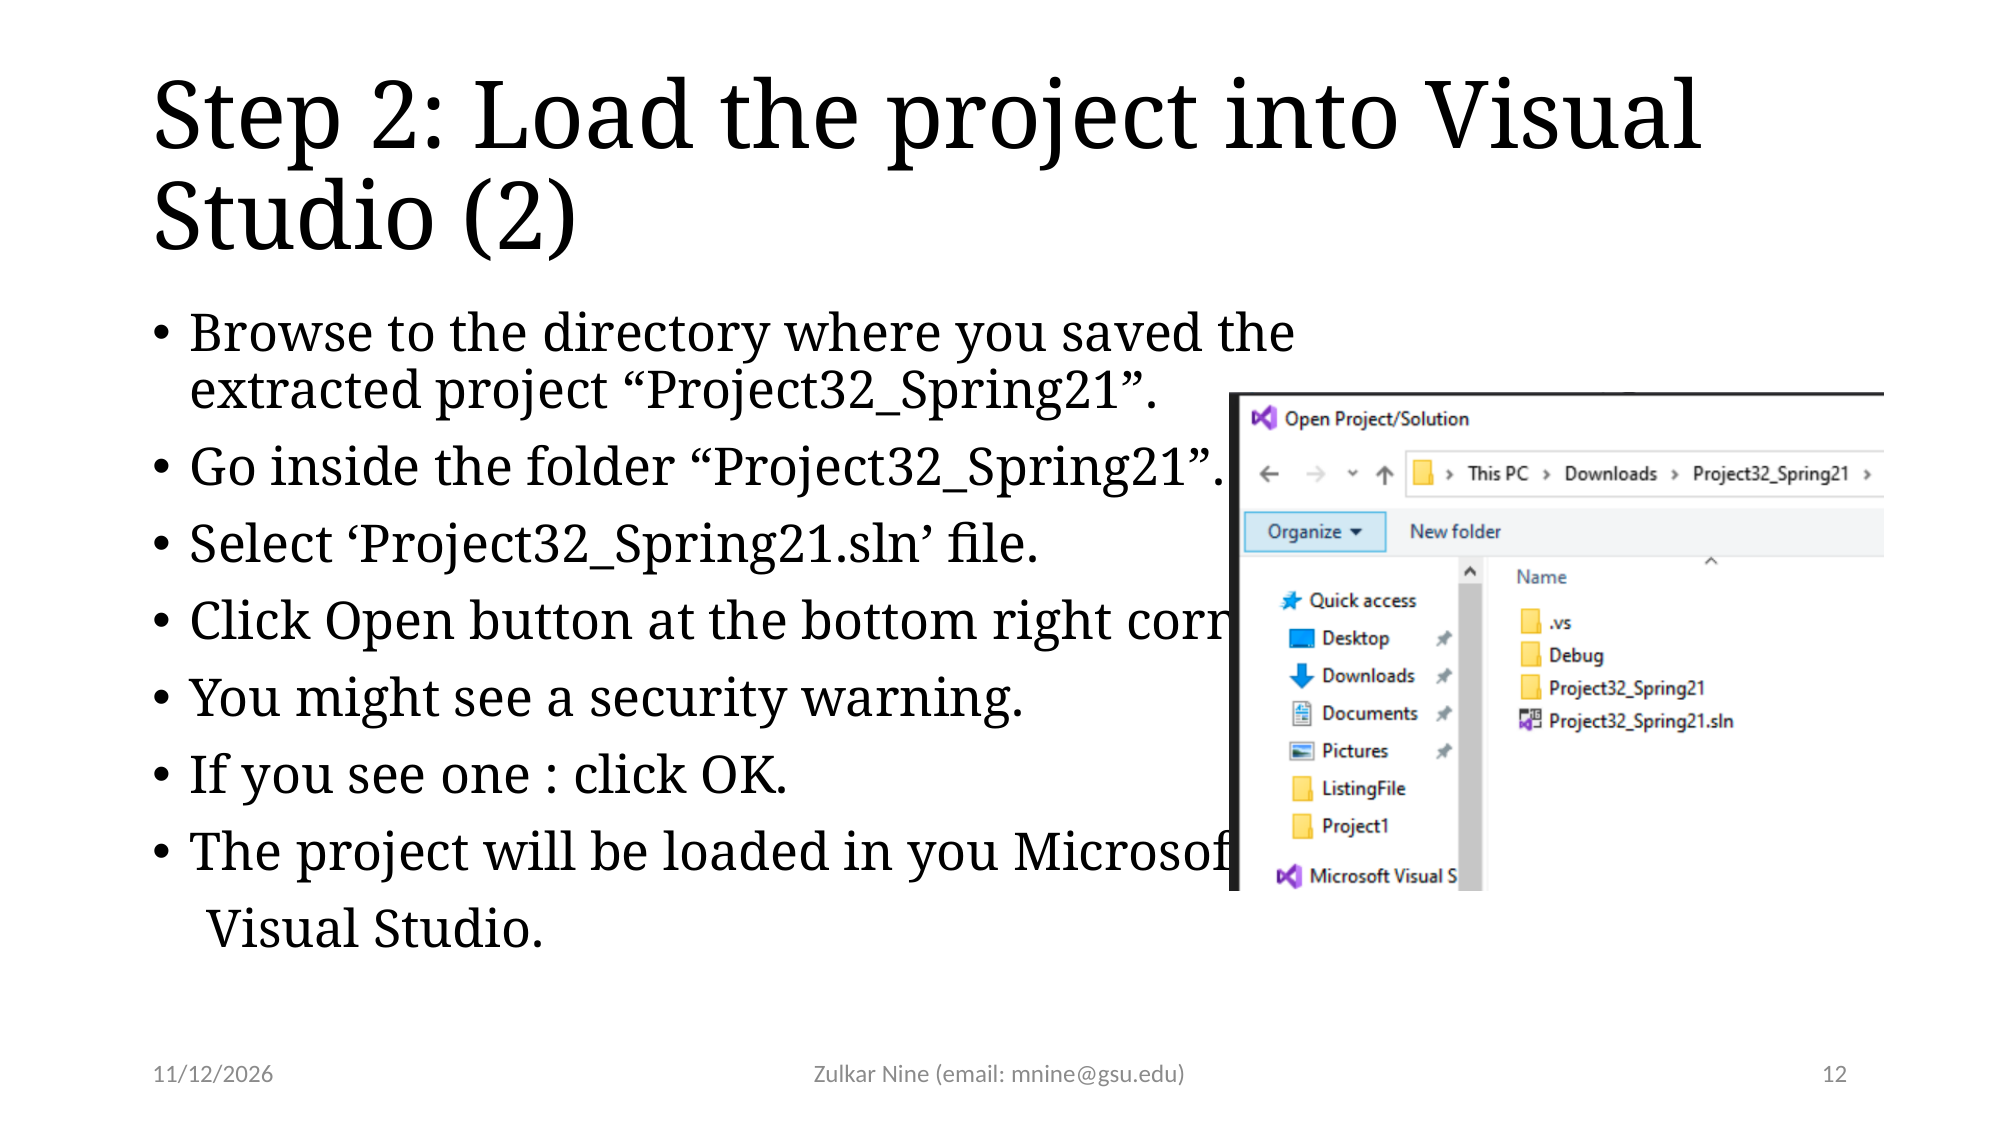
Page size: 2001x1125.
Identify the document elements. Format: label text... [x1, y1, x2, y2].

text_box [936, 549, 1489, 707]
title Step 2: Load the project into Visual Studio (2) [137, 59, 1863, 278]
picture [1229, 392, 1884, 891]
footer Zulkar Nine (email: mnine@gsu.edu) [662, 1042, 1338, 1103]
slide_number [137, 1042, 588, 1103]
slide_number 12 [1412, 1042, 1863, 1103]
list Browse to the directory where you saved the extracted project “Project32_Spring21”. Go inside the folder “Project32_Spring21”. Select ‘Project32_Spring21.sln’ file. Click Open button at the bottom right corner. You might see a security warning. If you see one : click OK. The project will be loaded in you Microsoft Visual Studio. [137, 299, 1470, 984]
